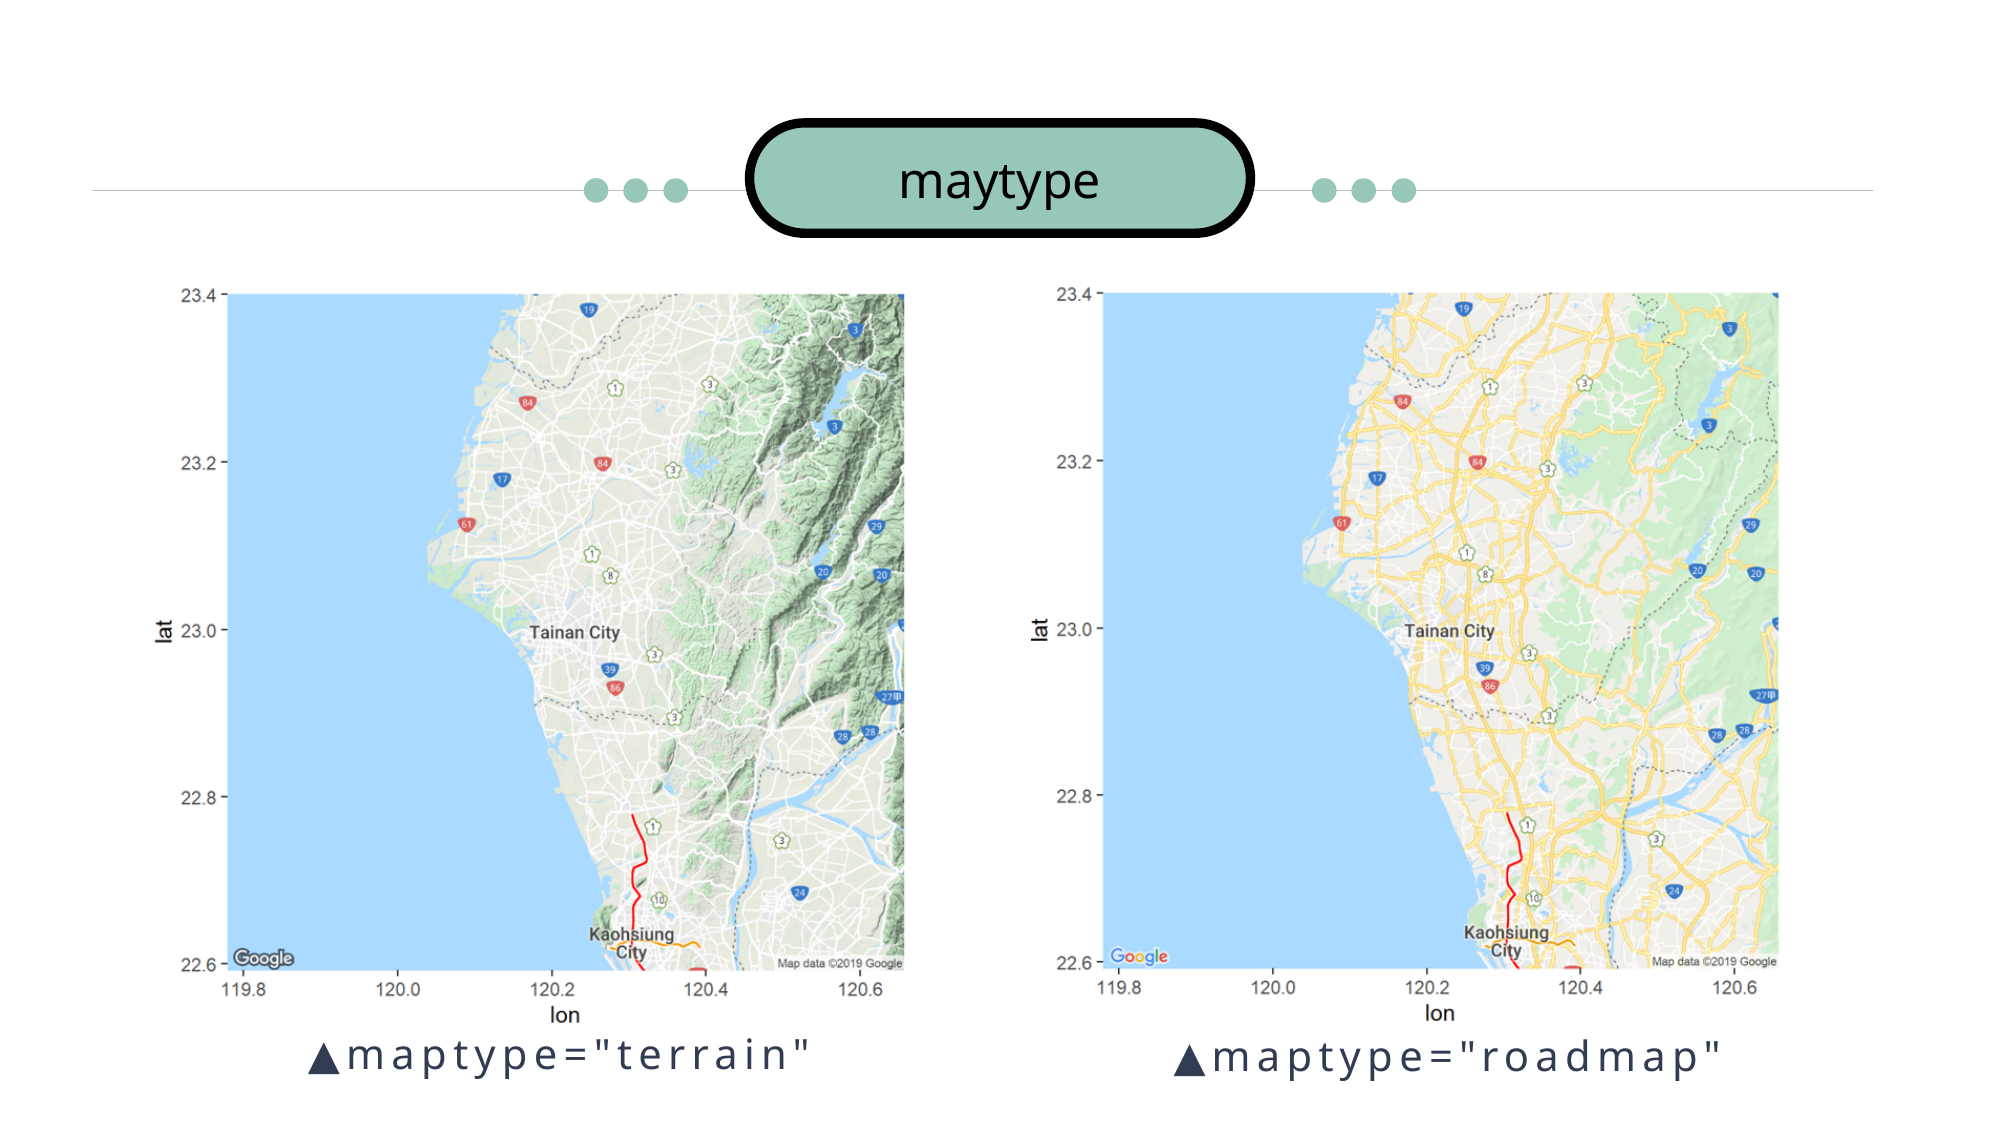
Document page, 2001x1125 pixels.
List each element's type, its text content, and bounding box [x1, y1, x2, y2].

text_box maytype [750, 191, 1250, 235]
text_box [583, 178, 688, 203]
text_box maytype [748, 121, 1252, 190]
picture [149, 276, 920, 1030]
picture [1031, 278, 1790, 1026]
text_box ▲maptype="terrain" [276, 1030, 842, 1086]
text_box ▲maptype="roadmap" [973, 1022, 1921, 1088]
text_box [1311, 178, 1417, 203]
